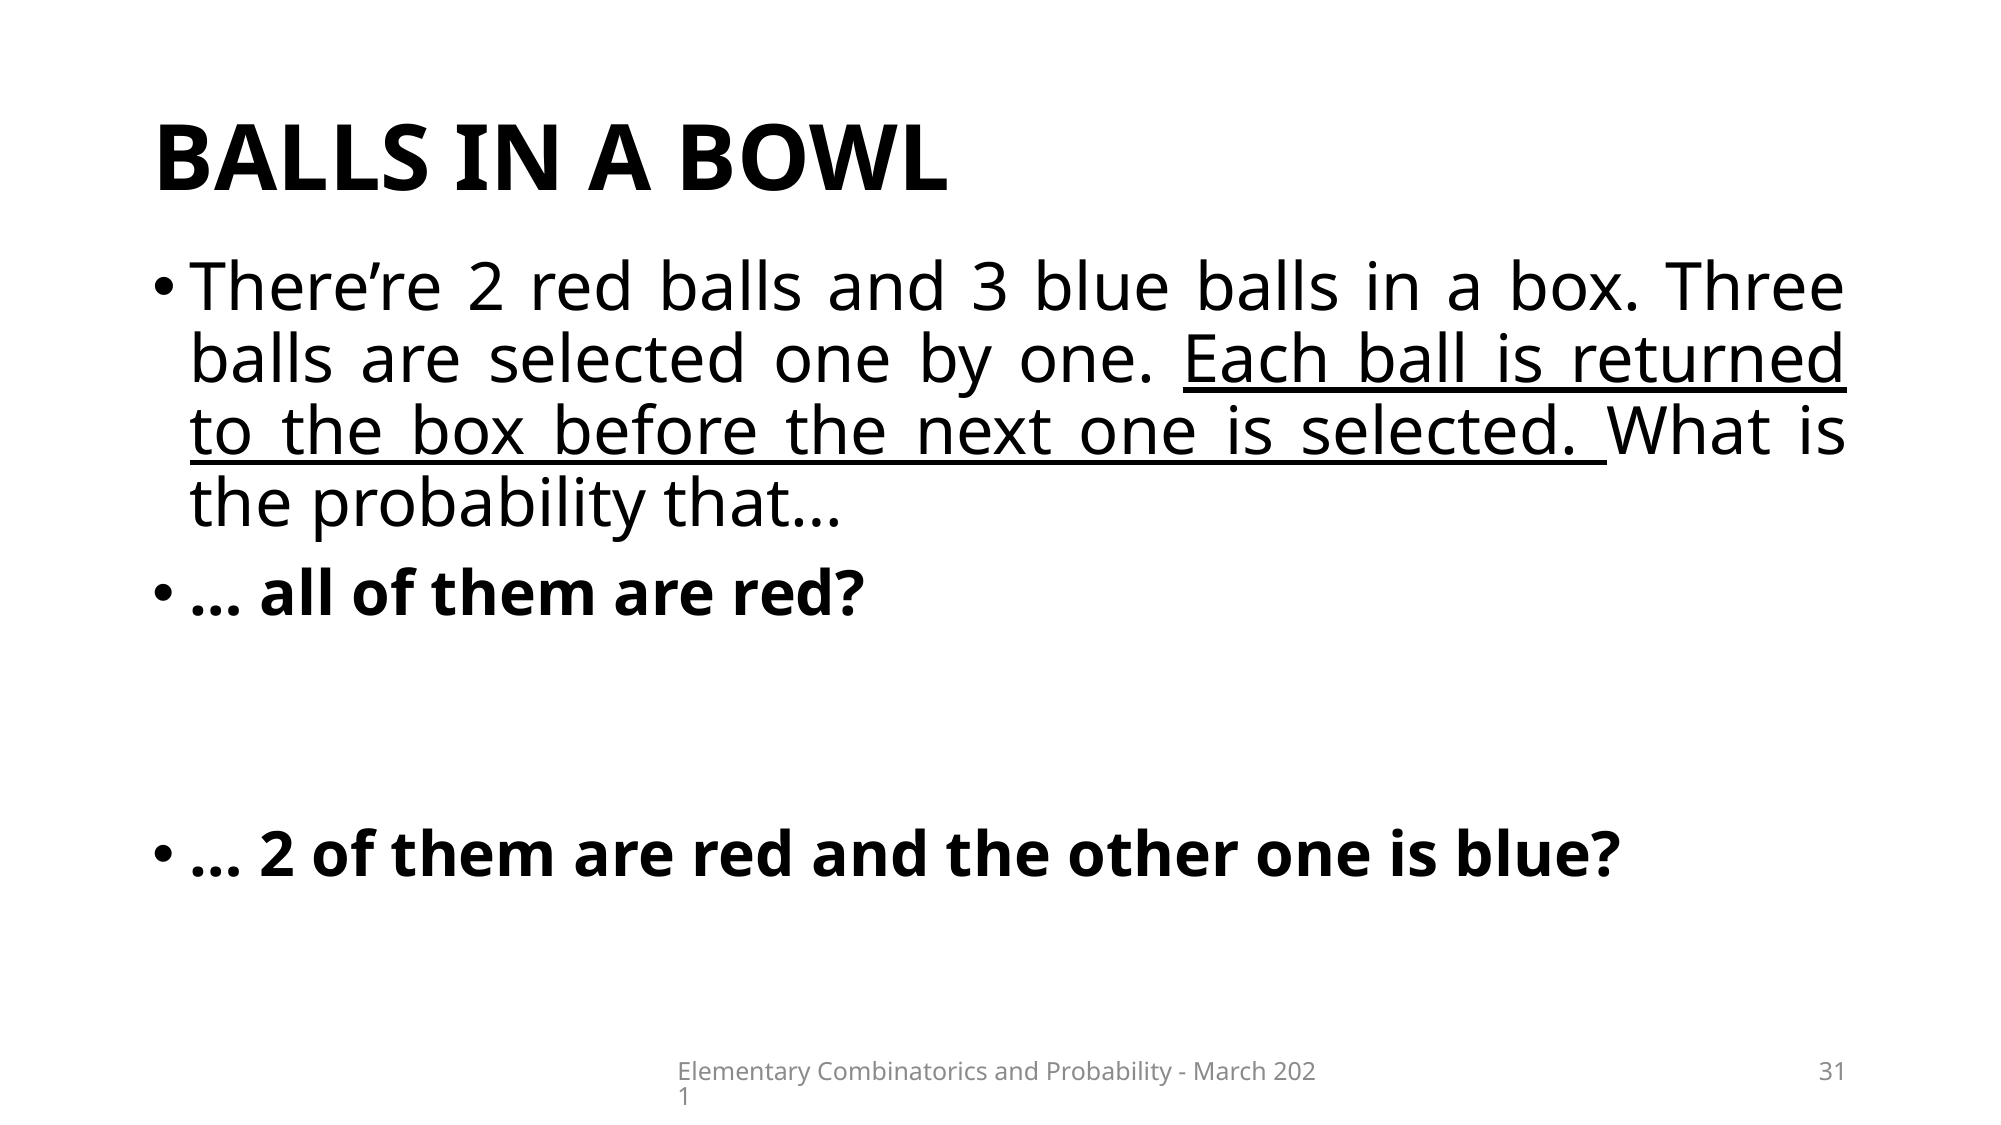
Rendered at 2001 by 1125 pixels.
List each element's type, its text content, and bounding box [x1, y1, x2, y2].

title Balls in a bowl [137, 52, 1863, 270]
slide_number 31 [1412, 1042, 1863, 1103]
footer Elementary Combinatorics and Probability - March 2021 [662, 1042, 1338, 1103]
